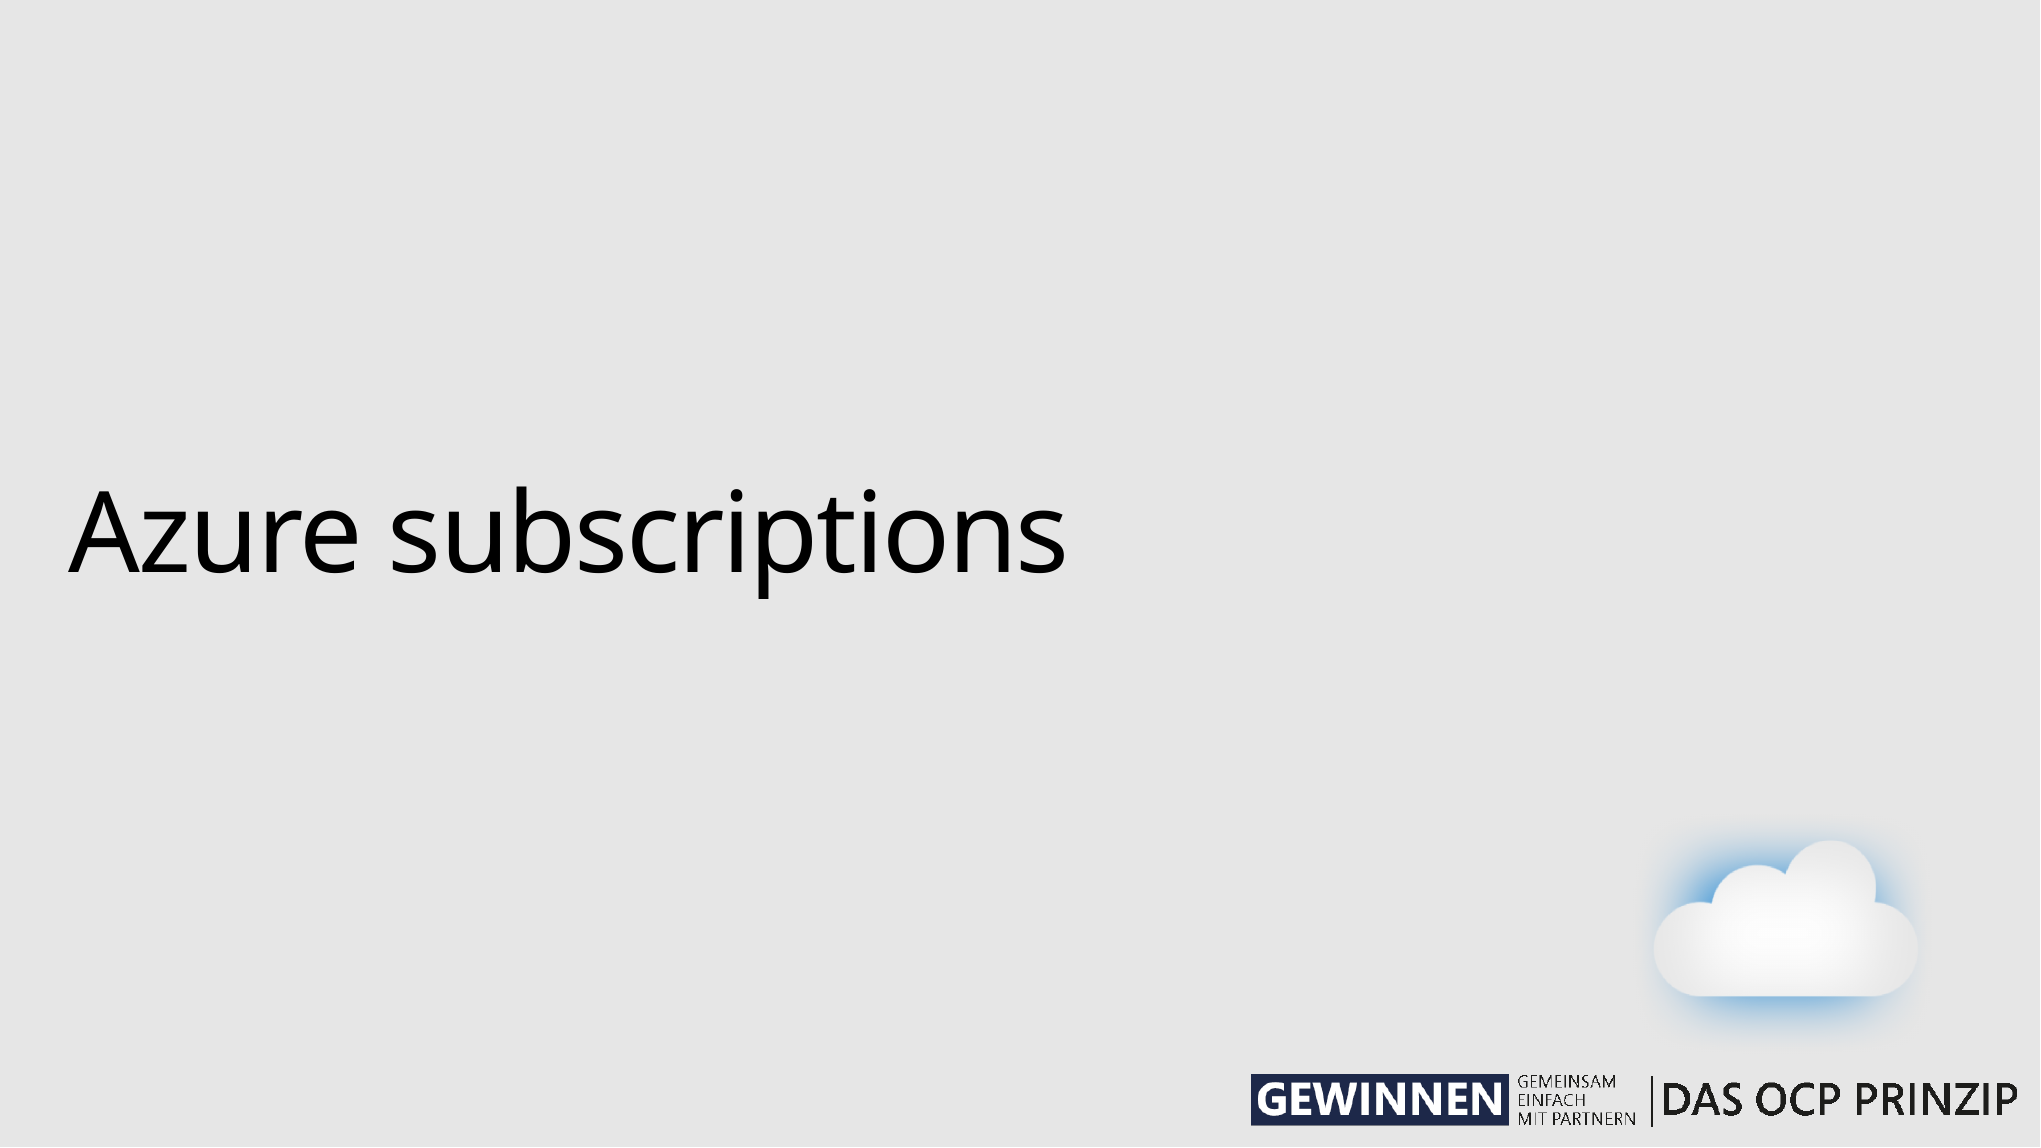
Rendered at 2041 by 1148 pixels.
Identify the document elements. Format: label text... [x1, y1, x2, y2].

title Azure subscriptions [45, 458, 1996, 612]
picture [1238, 1066, 2041, 1134]
picture [1625, 795, 1939, 1061]
